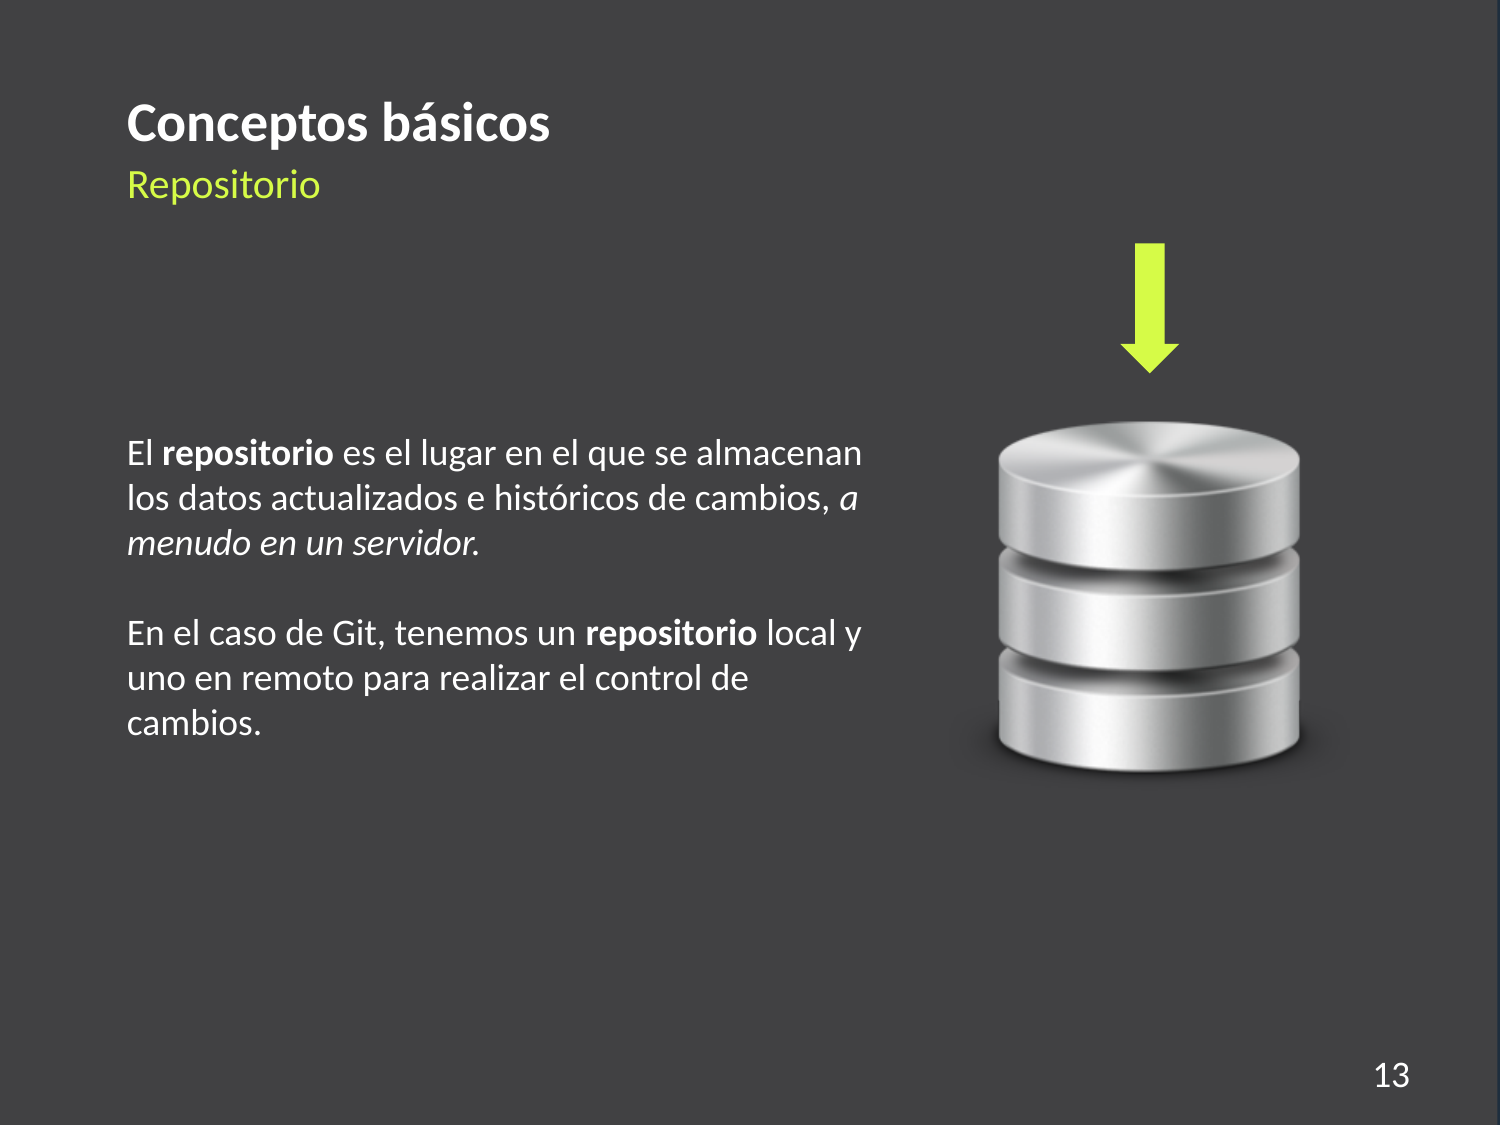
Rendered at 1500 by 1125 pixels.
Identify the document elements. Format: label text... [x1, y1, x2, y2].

text_box El repositorio es el lugar en el que se almacenan los datos actualizados e históricos de cambios, a menudo en un servidor. En el caso de Git, tenemos un repositorio local y uno en remoto para realizar el control de cambios. [112, 420, 892, 751]
text_box [112, 255, 1425, 941]
text_box [1118, 241, 1182, 376]
text_box 13 [1281, 1042, 1425, 1103]
text_box Repositorio [112, 148, 1425, 220]
list Conceptos básicos [112, 78, 1329, 148]
picture [949, 397, 1351, 799]
